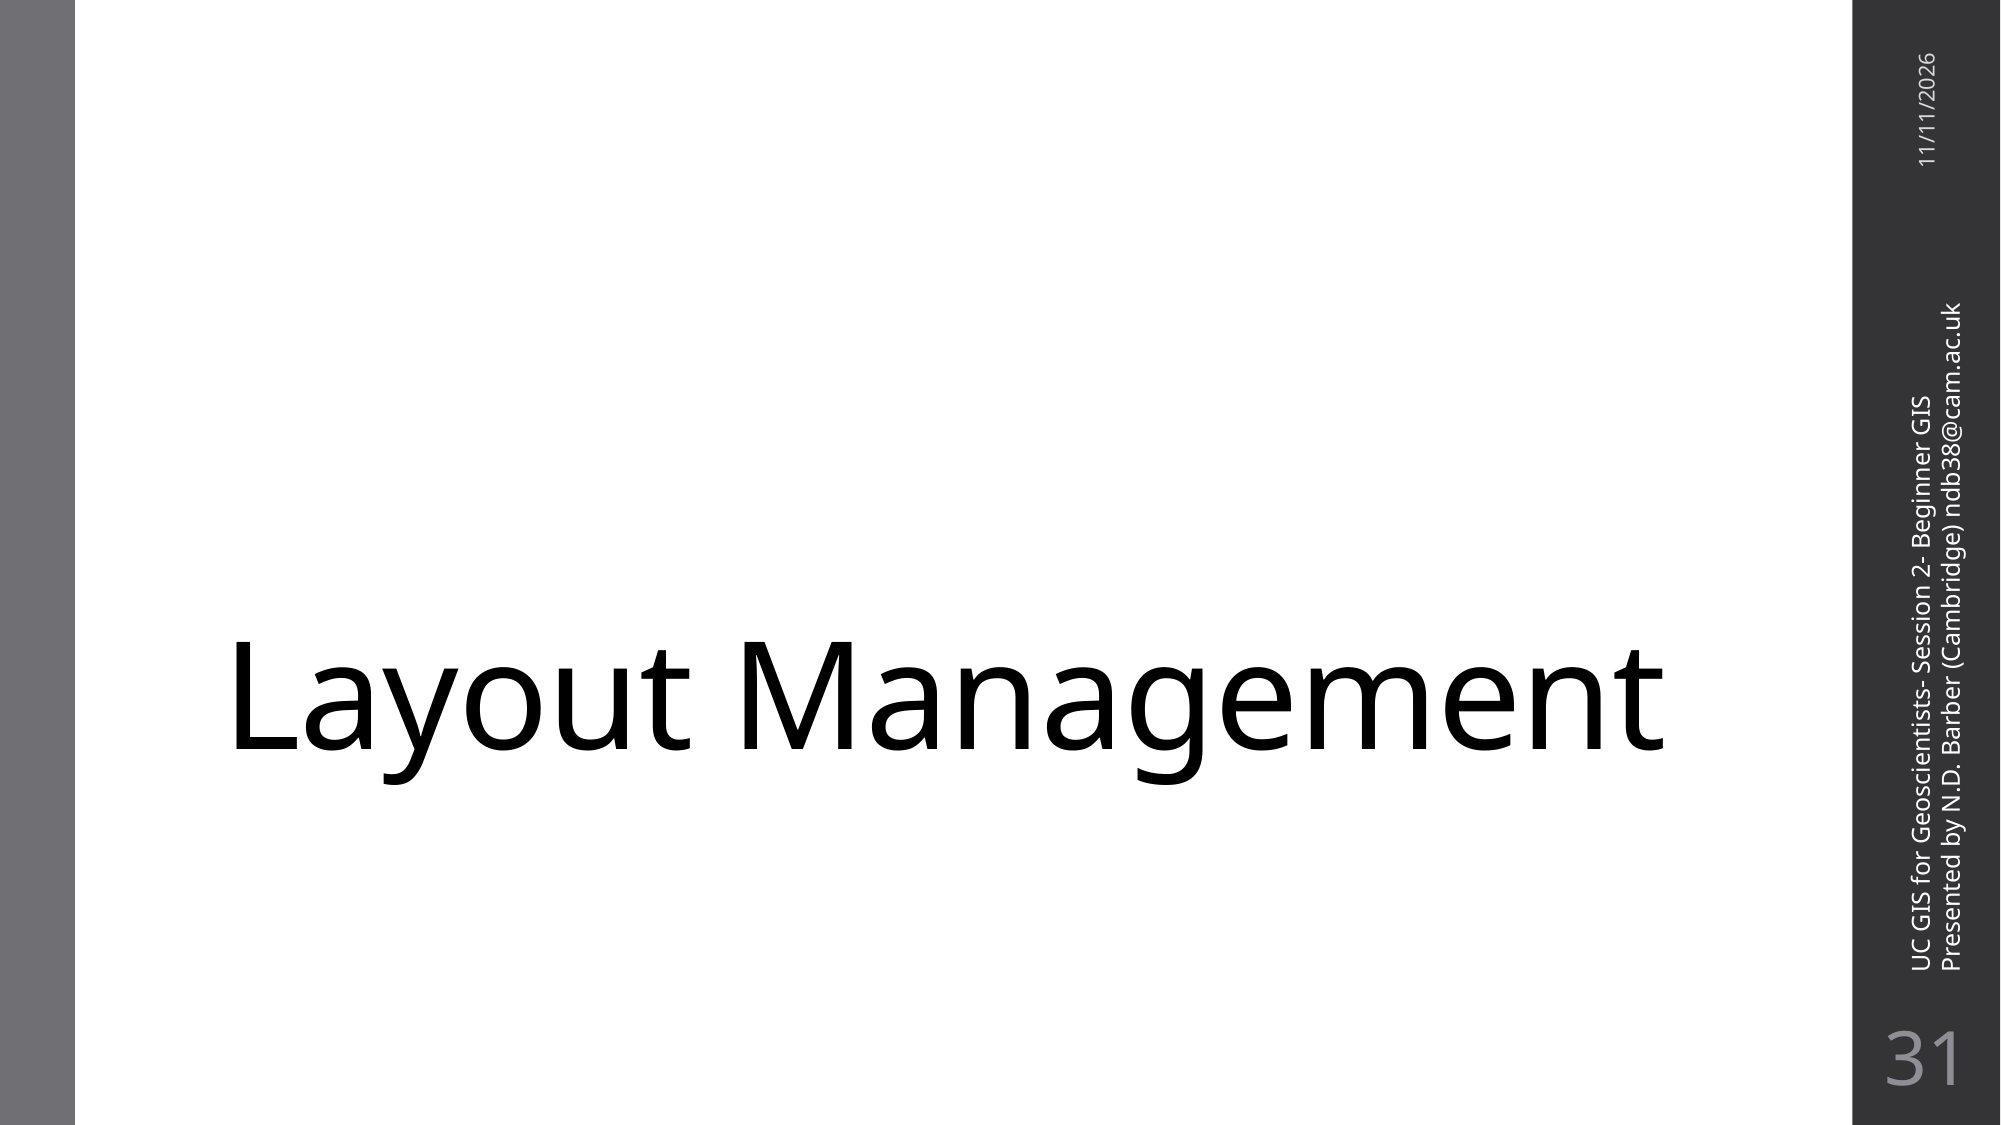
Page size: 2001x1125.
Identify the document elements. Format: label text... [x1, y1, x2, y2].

footer UC GIS for Geoscientists- Session 2- Beginner GIS Presented by N.D. Barber (Cambridge) ndb38@cam.ac.uk [1897, 251, 1958, 988]
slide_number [1897, 37, 1958, 251]
slide_number 30 [1852, 1012, 2000, 1110]
title Layout Management [206, 124, 1752, 788]
